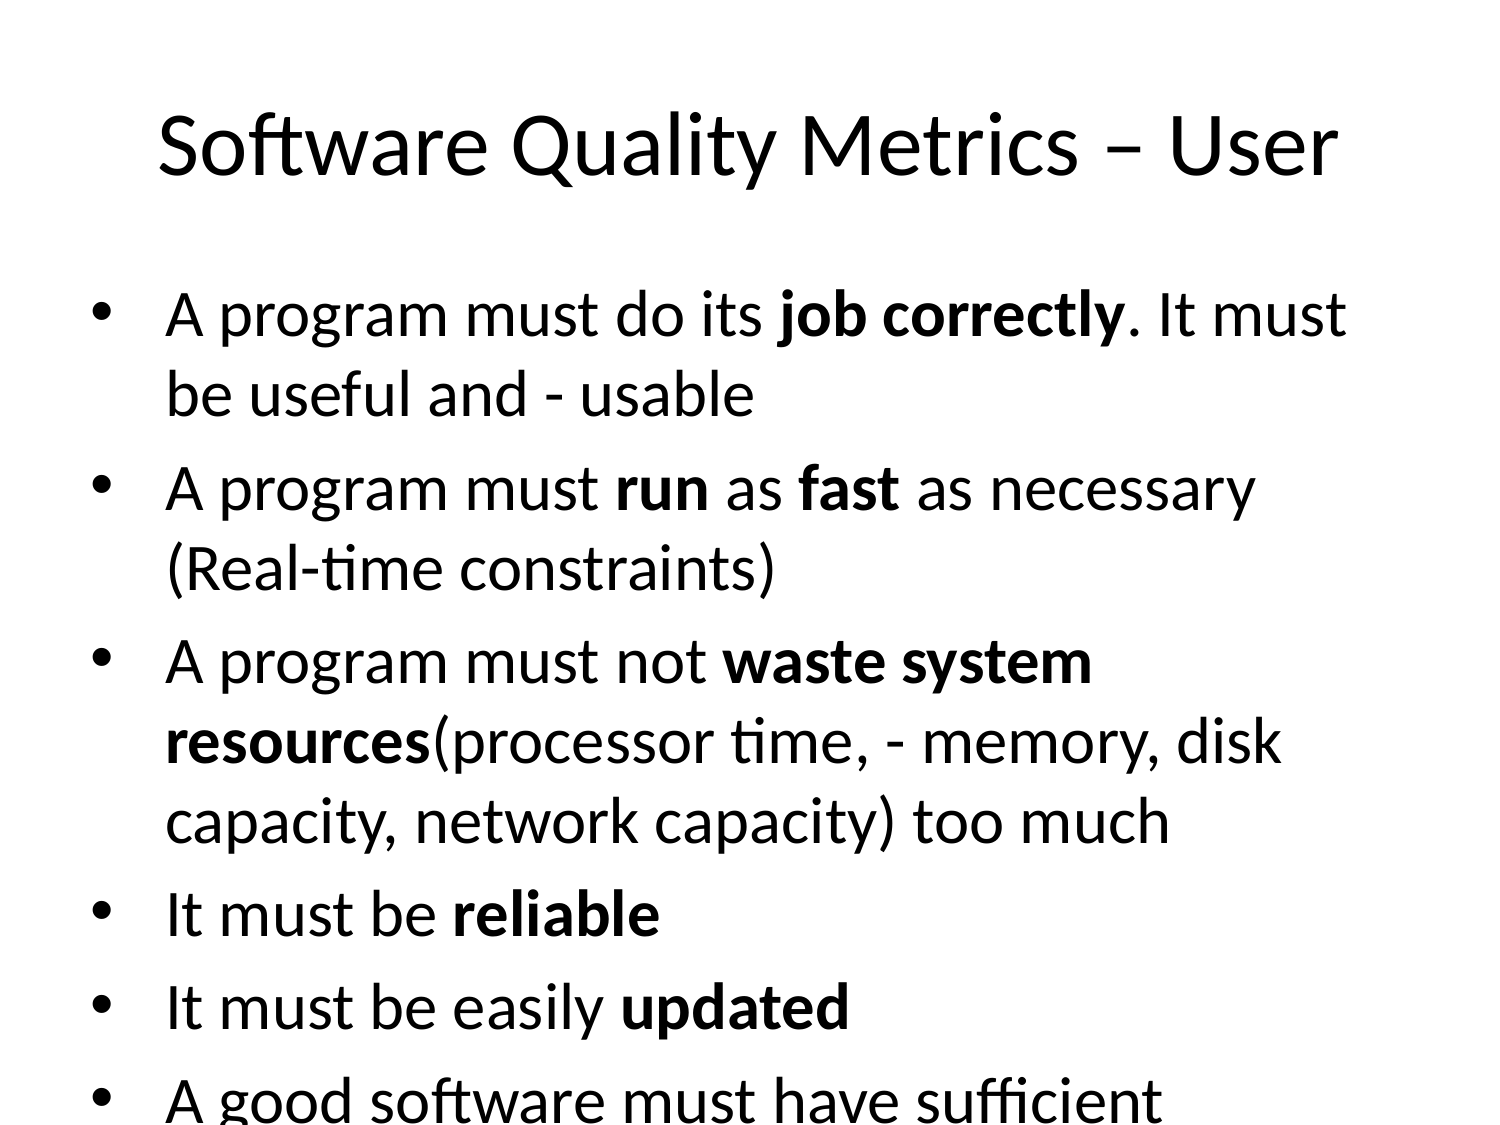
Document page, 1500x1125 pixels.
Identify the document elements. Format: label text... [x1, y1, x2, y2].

title Software Quality Metrics – User [75, 45, 1425, 233]
list A program must do its job correctly. It must be useful and - usable A program must run as fast as necessary (Real-time constraints) A program must not waste system resources(processor time, - memory, disk capacity, network capacity) too much It must be reliable It must be easily updated A good software must have sufficient documentation (users manual) [75, 262, 1425, 1005]
